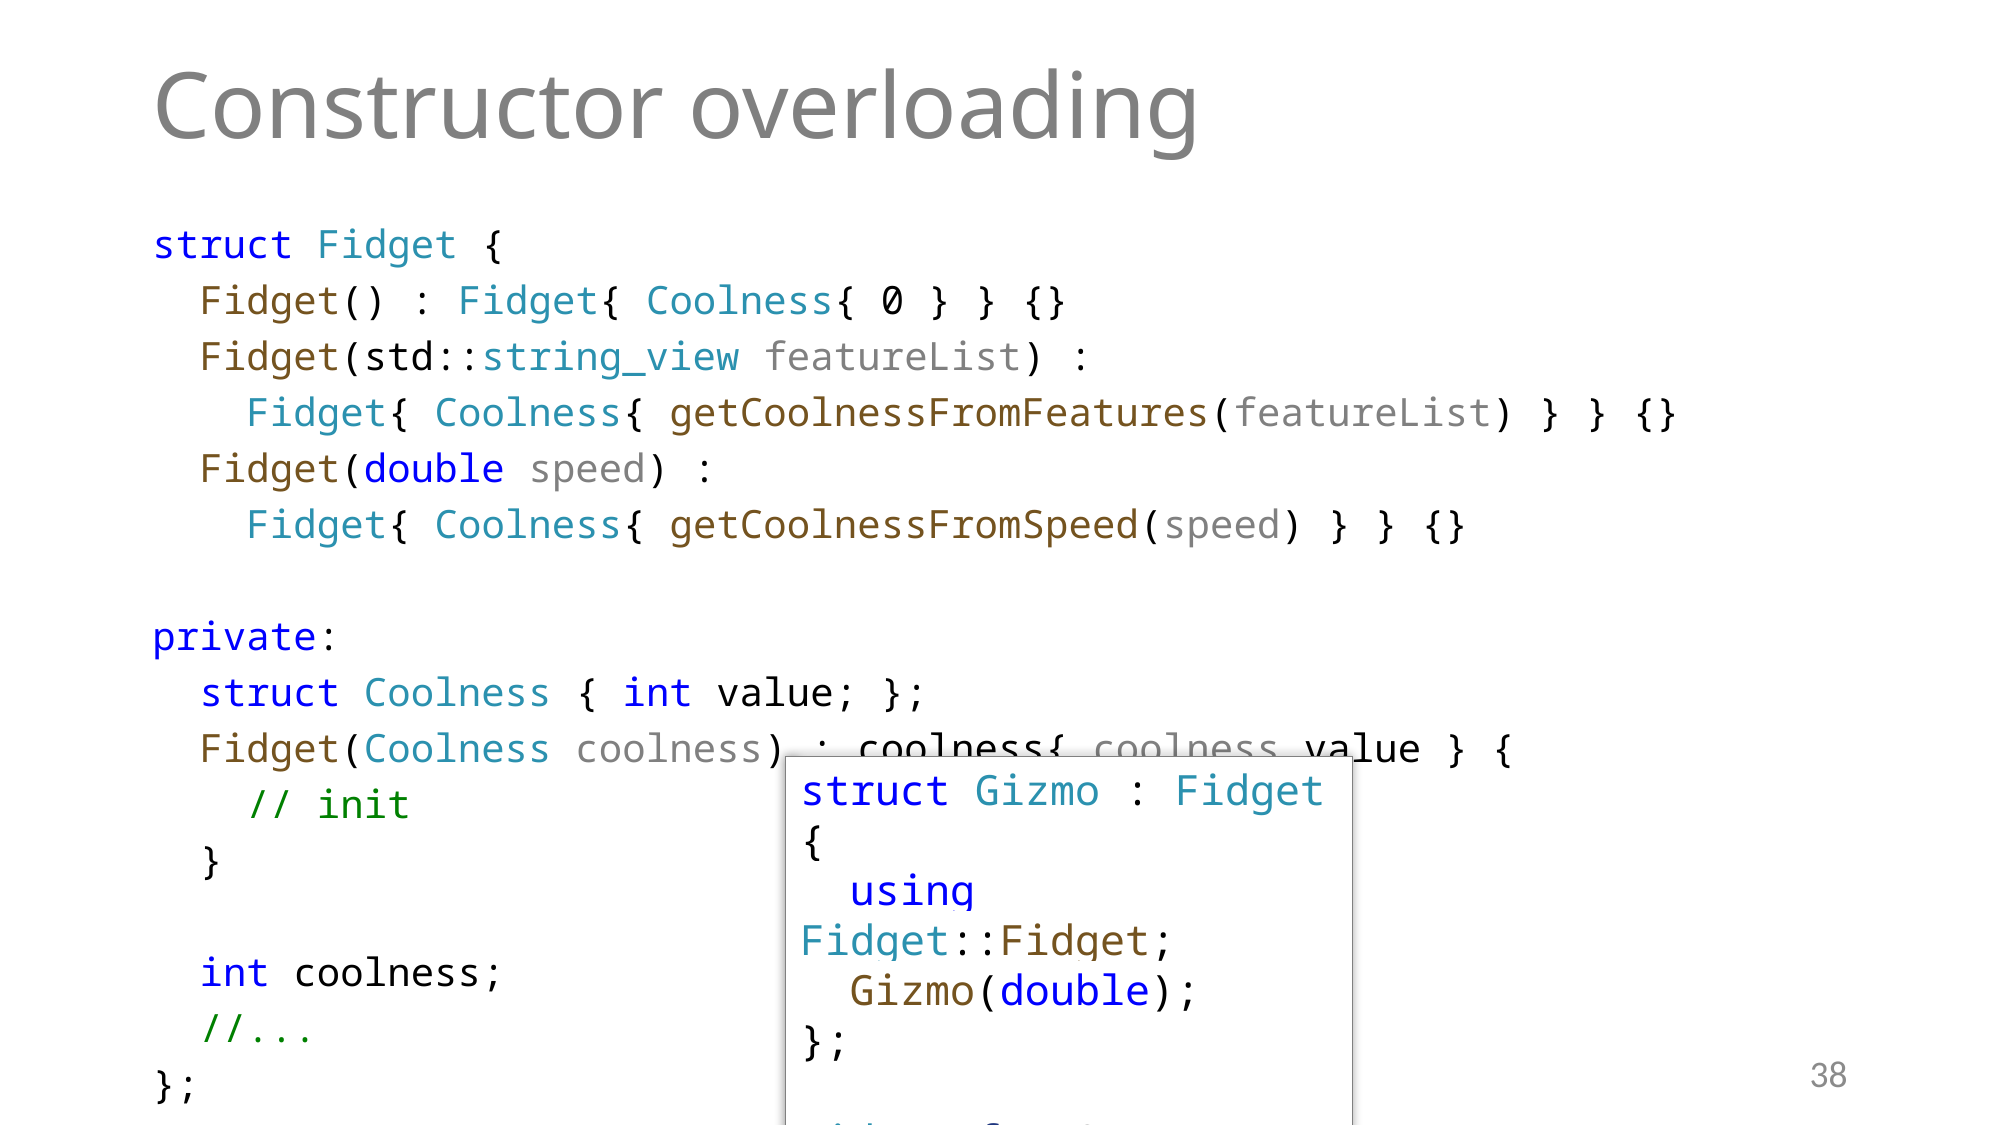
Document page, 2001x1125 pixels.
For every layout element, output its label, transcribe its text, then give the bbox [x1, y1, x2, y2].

list struct Fidget { Fidget() : Fidget{ Coolness{ 0 } } {} Fidget(std::string_view featureList) : Fidget{ Coolness{ getCoolnessFromFeatures(featureList) } } {} Fidget(double speed) : Fidget{ Coolness{ getCoolnessFromSpeed(speed) } } {} private: struct Coolness { int value; }; Fidget(Coolness coolness) : coolness{ coolness.value } { // init } int coolness; //... }; [137, 217, 2000, 1125]
text_box struct Gizmo : Fidget { using Fidget::Fidget; Gizmo(double); }; Fidget f{ 42 }; // ✔ Gizmo g{ 42 }; // ✔ [785, 756, 1353, 1125]
title Constructor overloading [137, 0, 1863, 217]
slide_number 38 [1412, 1042, 1863, 1103]
